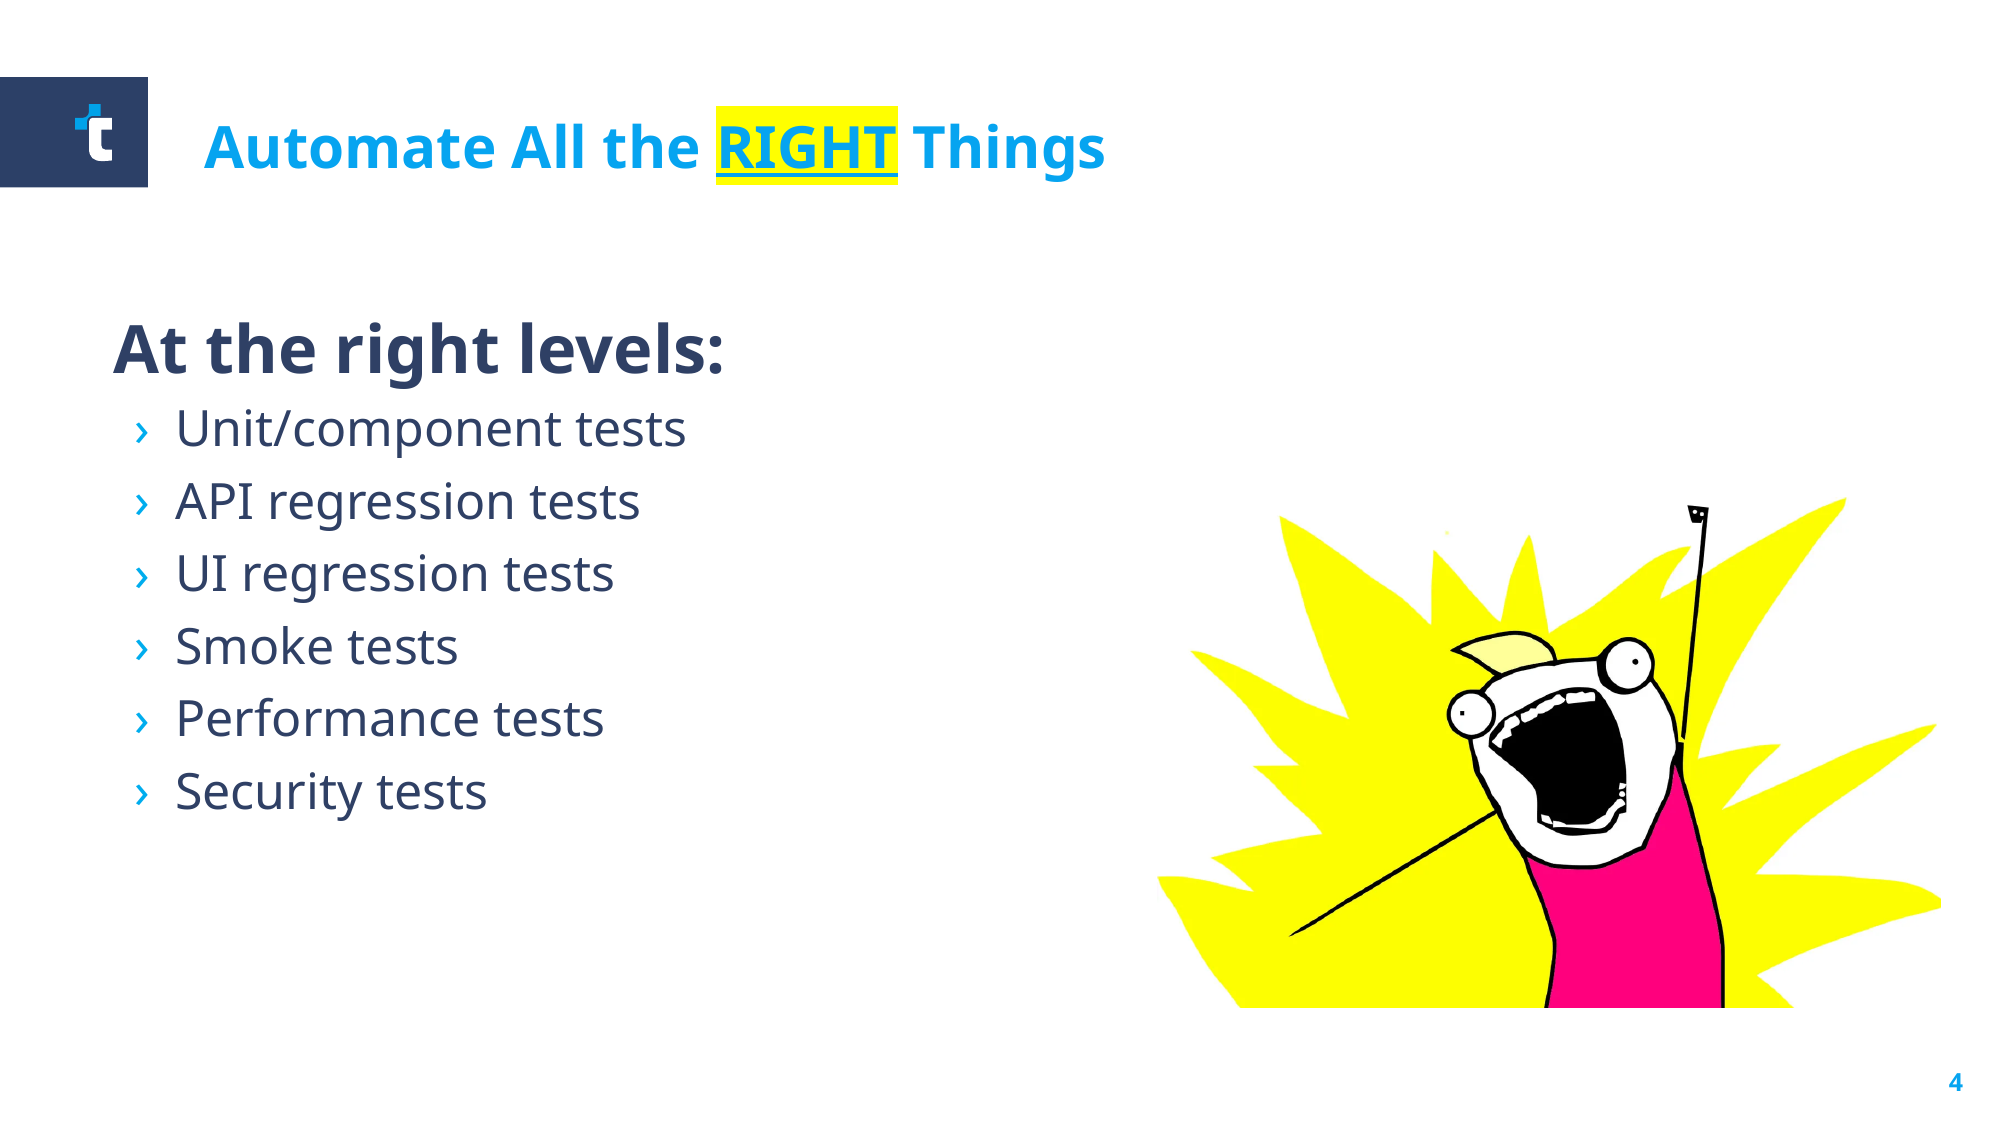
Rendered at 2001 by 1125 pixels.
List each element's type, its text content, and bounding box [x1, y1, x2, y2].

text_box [75, 103, 112, 162]
text_box Unit/component tests API regression tests UI regression tests Smoke tests Performance tests Security tests [133, 396, 1887, 920]
picture [1156, 497, 1941, 1008]
text_box At the right levels: [98, 298, 1671, 394]
slide_number 4 [1903, 1053, 1979, 1114]
text_box Automate All the RIGHT Things [189, 102, 1787, 188]
text_box [0, 76, 149, 189]
